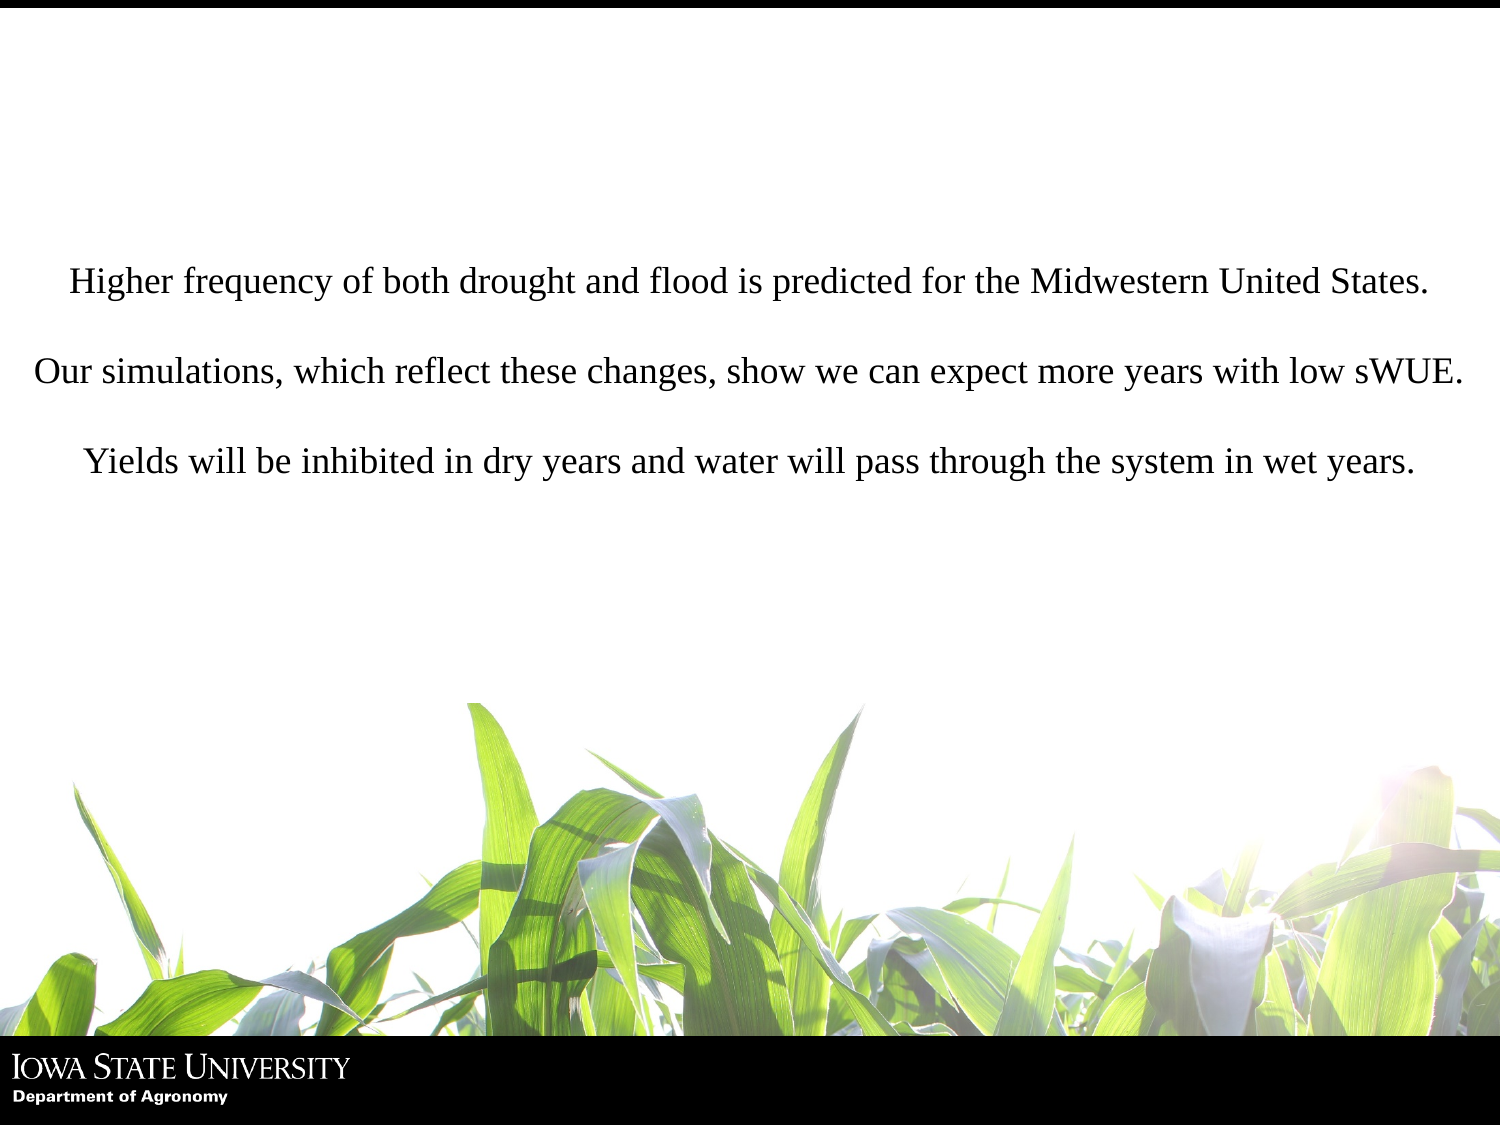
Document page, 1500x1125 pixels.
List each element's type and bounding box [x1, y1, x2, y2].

text_box [0, 0, 1500, 1125]
